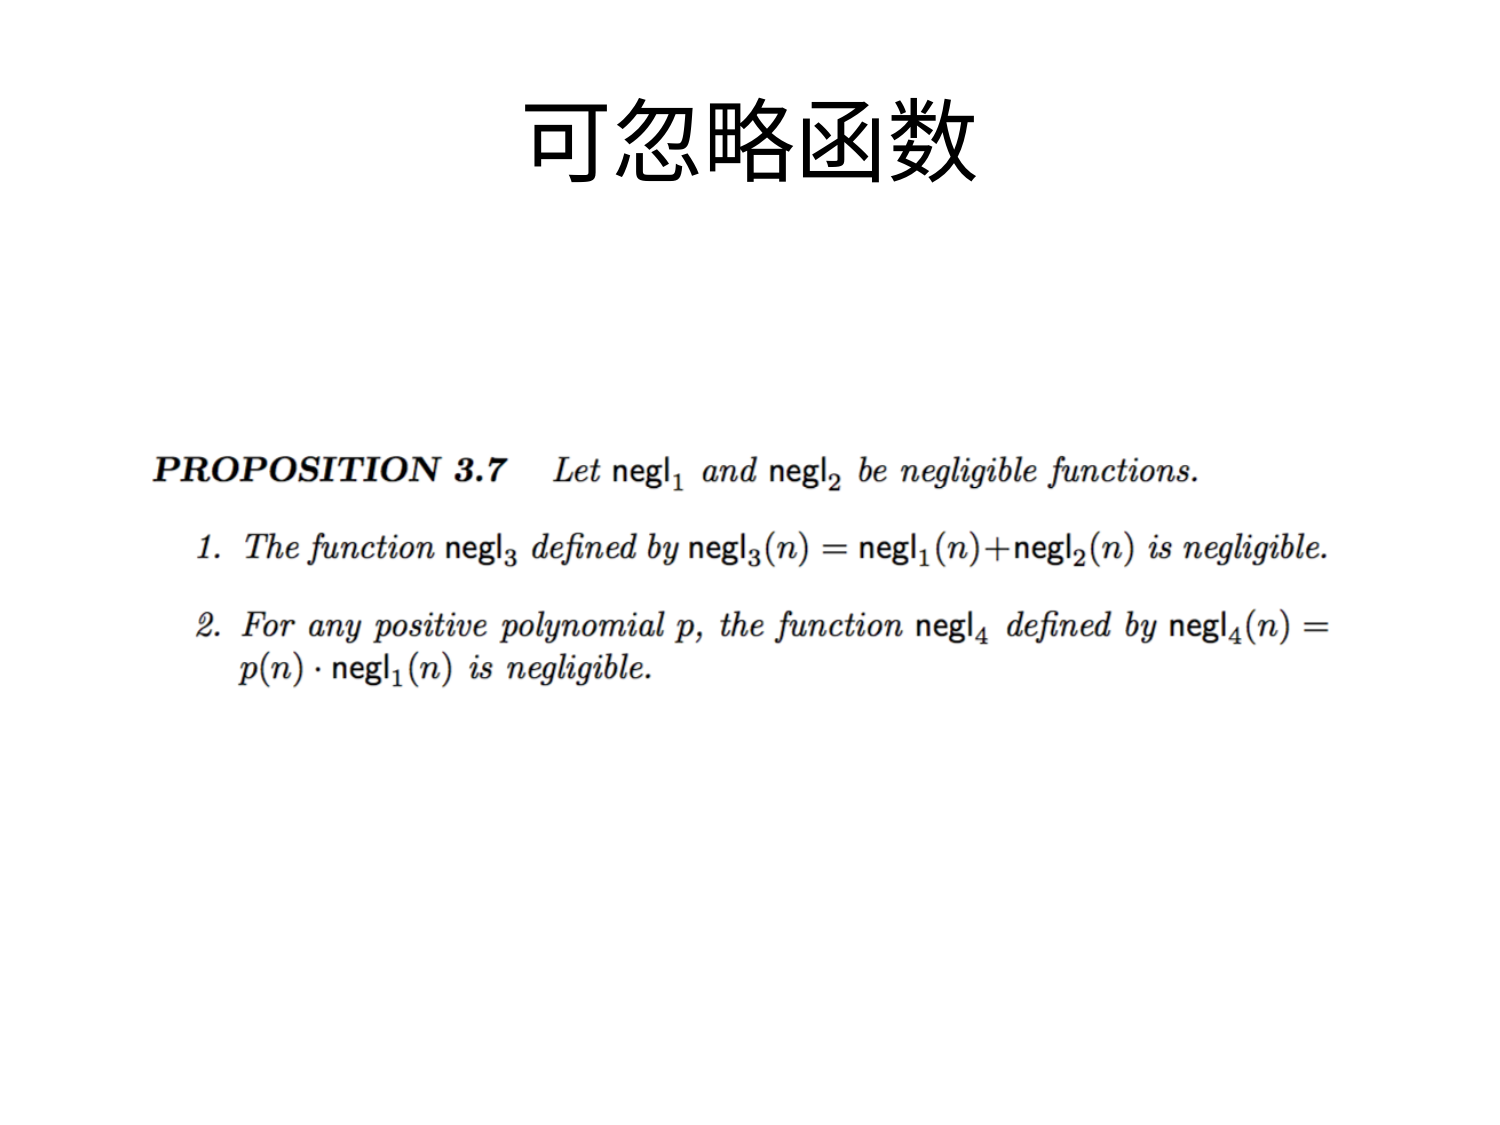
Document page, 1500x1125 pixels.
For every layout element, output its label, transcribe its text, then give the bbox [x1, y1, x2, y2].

title 可忽略函数 [75, 45, 1425, 233]
picture [133, 432, 1353, 717]
